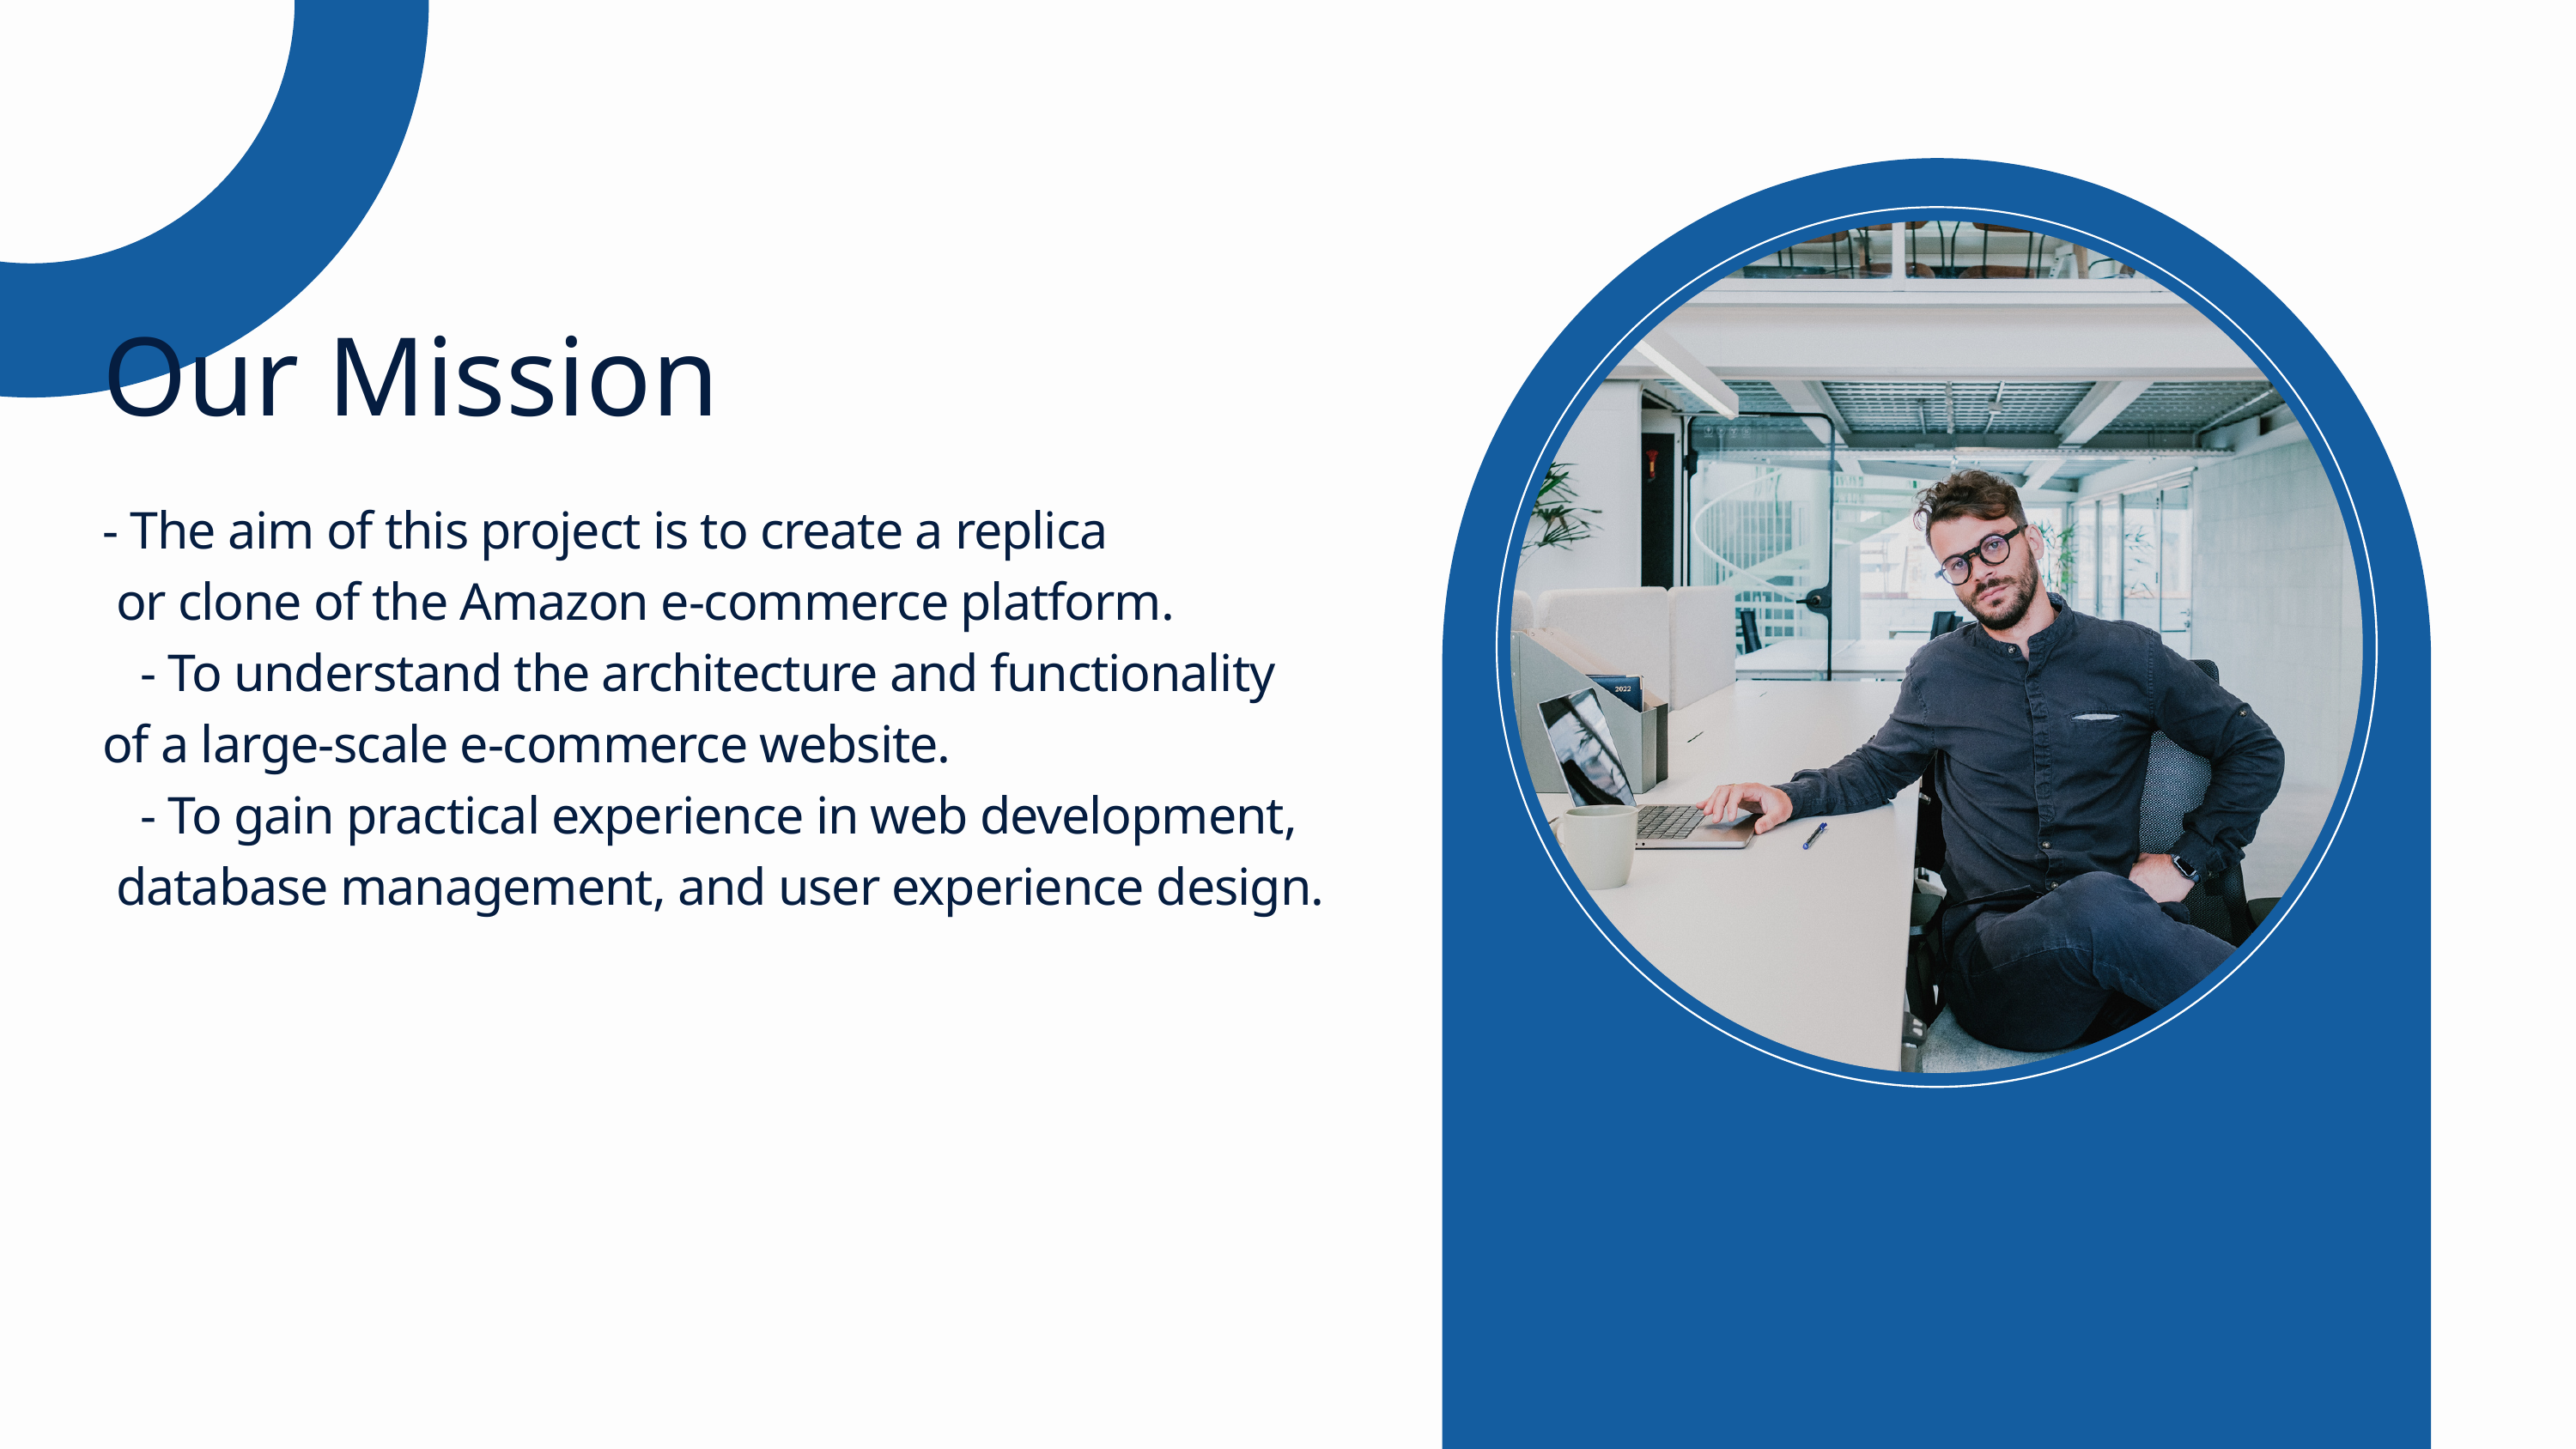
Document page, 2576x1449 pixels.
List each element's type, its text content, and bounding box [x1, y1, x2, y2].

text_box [0, 0, 362, 331]
text_box Our Mission [102, 286, 892, 439]
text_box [1442, 157, 2432, 1449]
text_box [1494, 205, 2379, 1089]
text_box - The aim of this project is to create a replica or clone of the Amazon e-commerce platform. - To understand the architecture and functionality of a large-scale e-commerce website. - To gain practical experience in web development, database management, and user experience design. [102, 488, 1437, 916]
